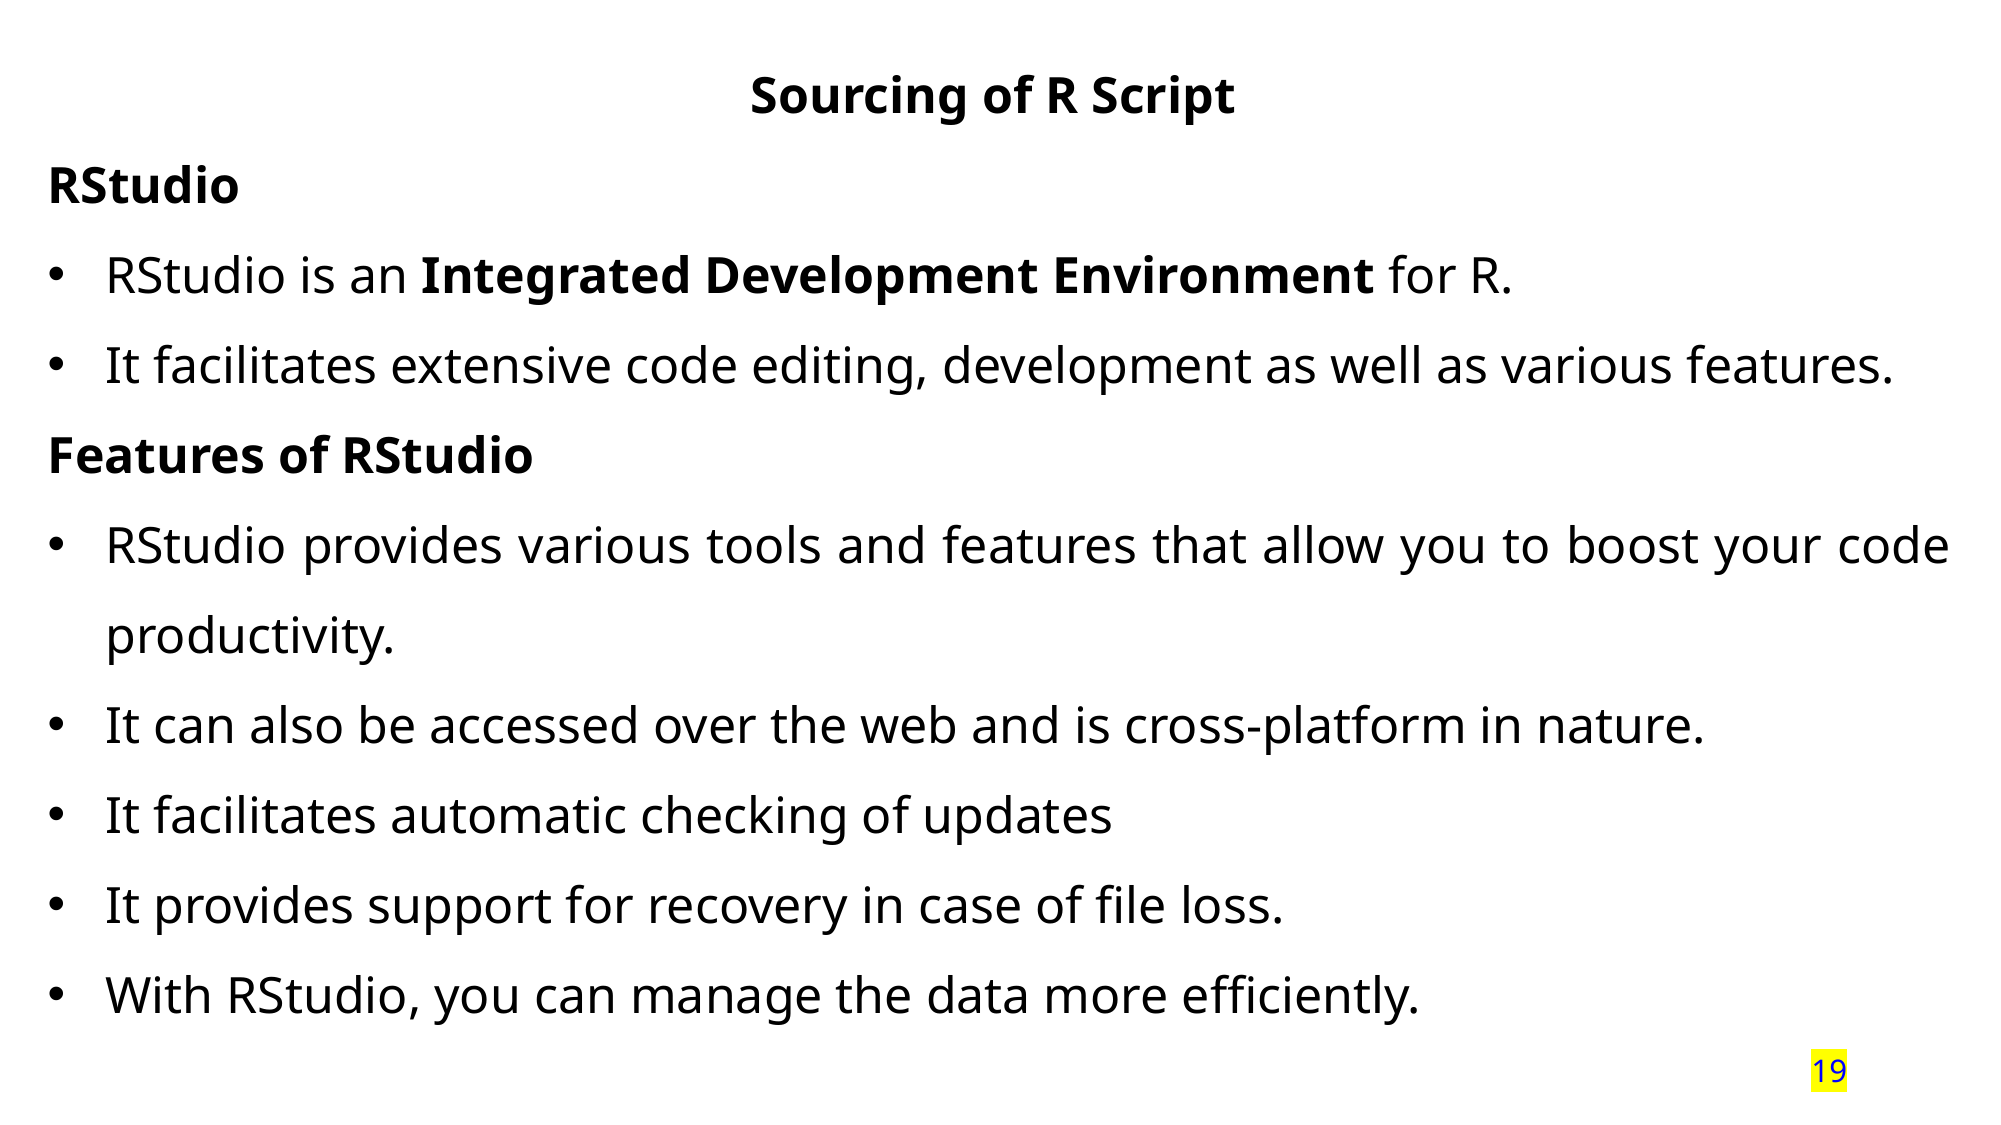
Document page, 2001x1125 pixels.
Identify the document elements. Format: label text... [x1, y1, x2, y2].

slide_number 19 [1412, 1042, 1863, 1103]
text_box Sourcing of R Script RStudio RStudio is an Integrated Development Environment for R. It facilitates extensive code editing, development as well as various features. Features of RStudio RStudio provides various tools and features that allow you to boost your code productivity. It can also be accessed over the web and is cross-platform in nature. It facilitates automatic checking of updates It provides support for recovery in case of file loss. With RStudio, you can manage the data more efficiently. [32, 26, 1968, 1031]
